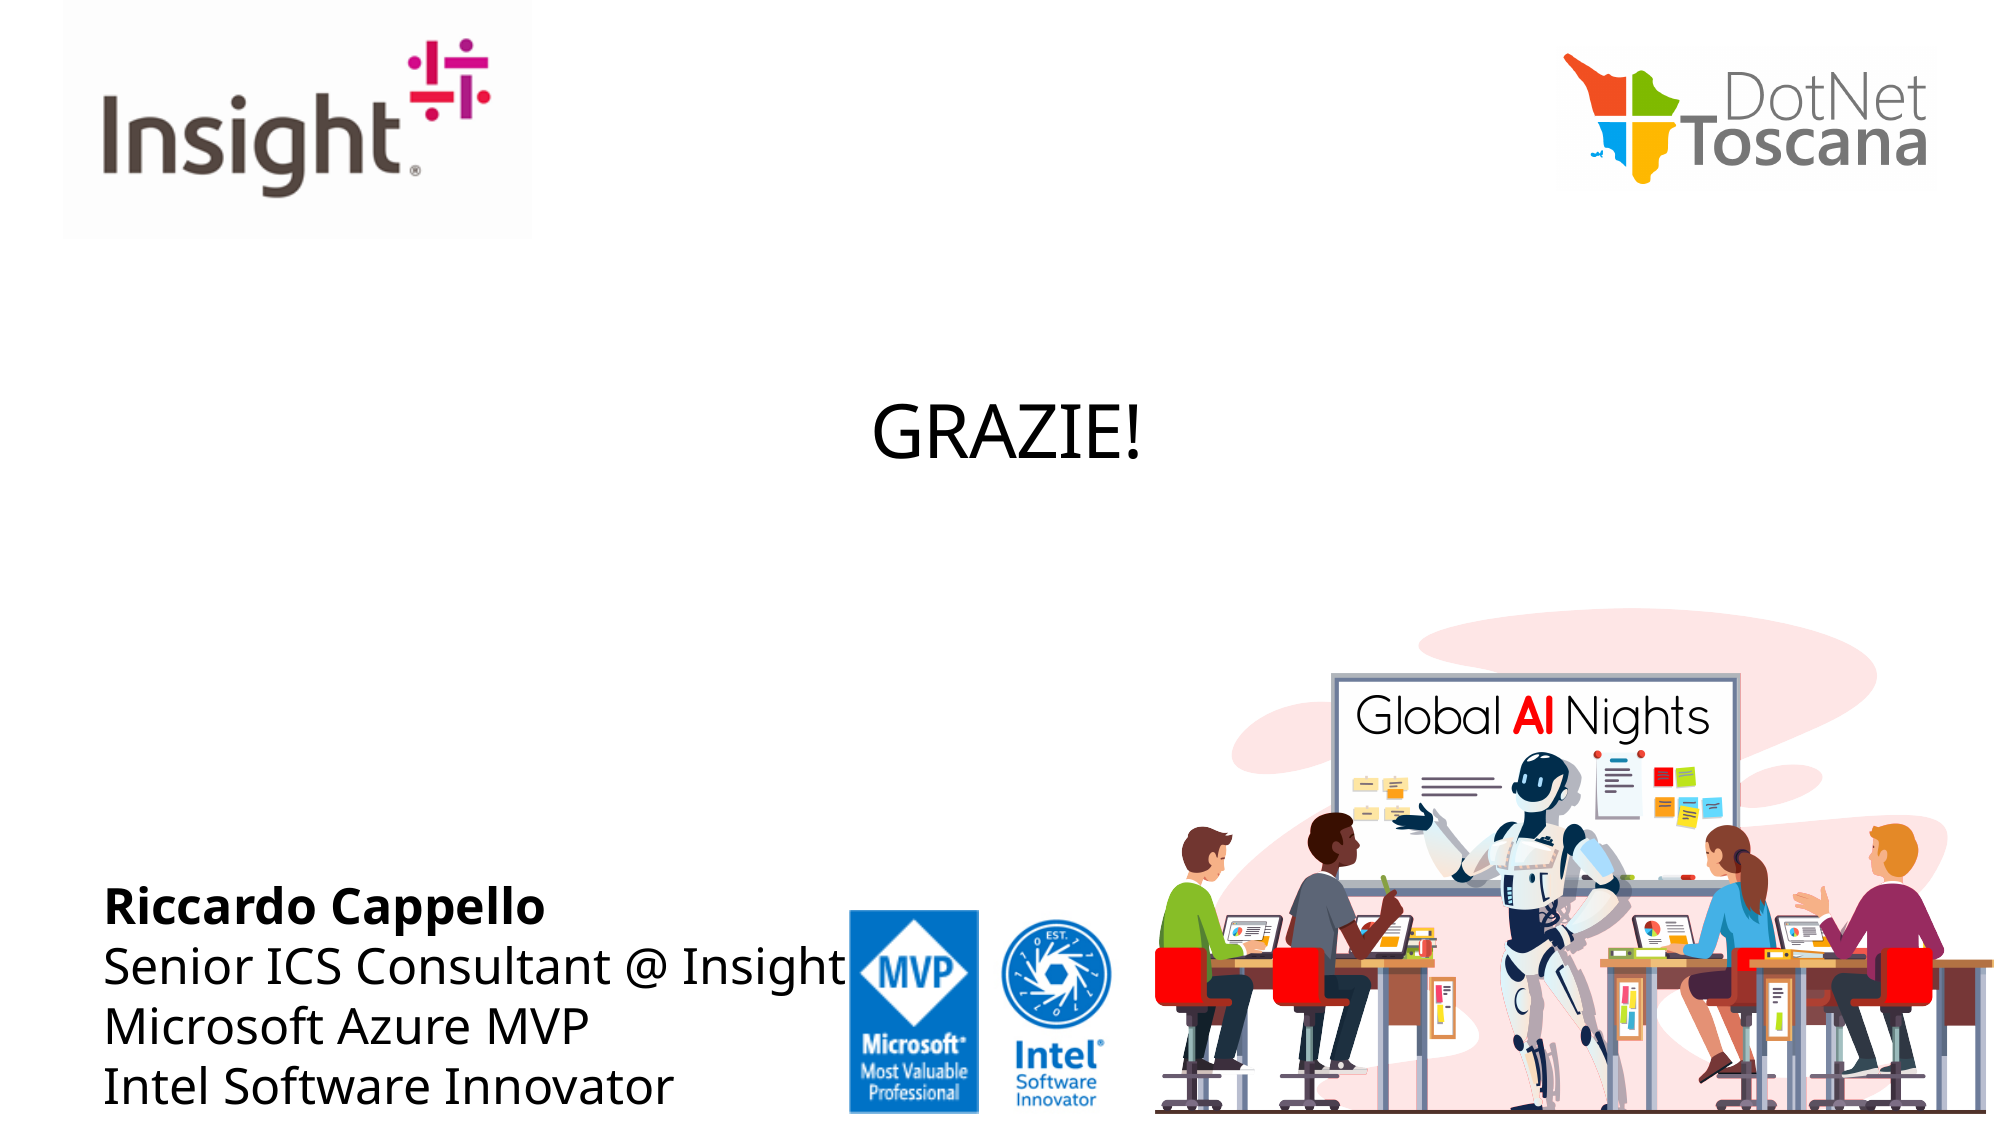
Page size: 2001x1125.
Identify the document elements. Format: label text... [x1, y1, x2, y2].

picture [1155, 608, 1995, 1115]
title GRAZIE! [103, 383, 1911, 475]
picture [1555, 46, 1938, 192]
picture [62, 0, 532, 240]
text_box Riccardo Cappello Senior ICS Consultant @ Insight Microsoft Azure MVP Intel Software Innovator [103, 874, 1093, 1115]
picture [849, 894, 1147, 1115]
